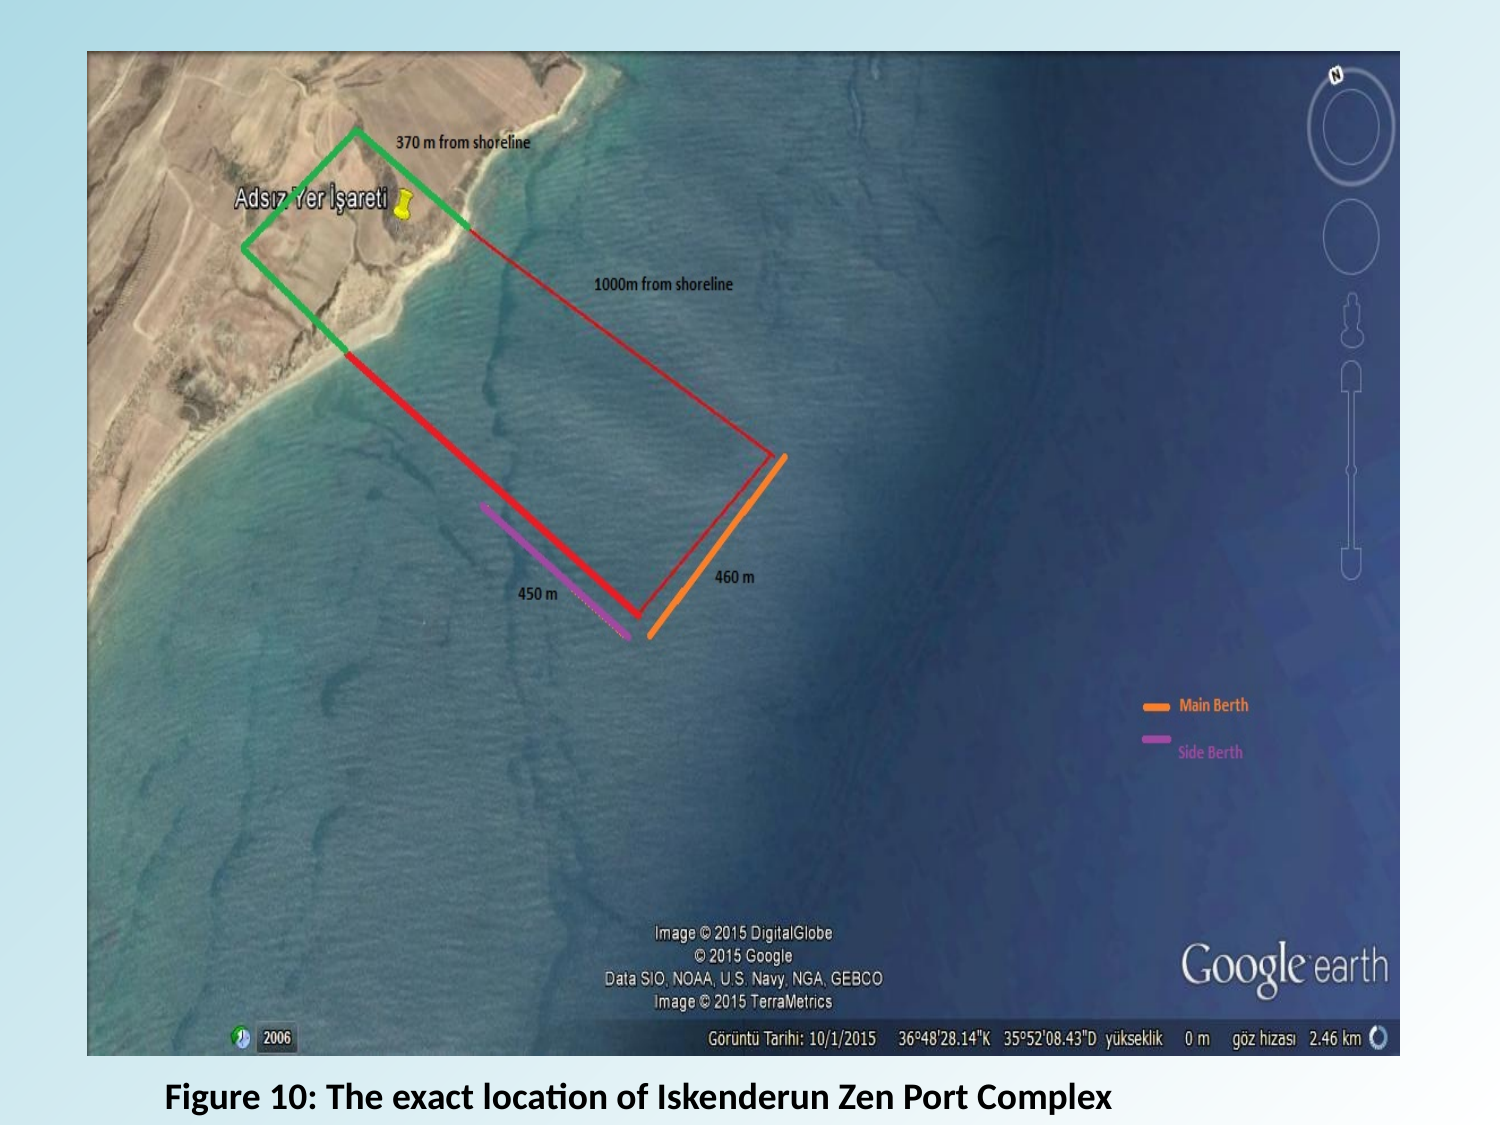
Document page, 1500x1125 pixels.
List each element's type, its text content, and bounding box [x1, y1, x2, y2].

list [87, 51, 1400, 1056]
text_box Figure 10: The exact location of Iskenderun Zen Port Complex [150, 1064, 1204, 1125]
